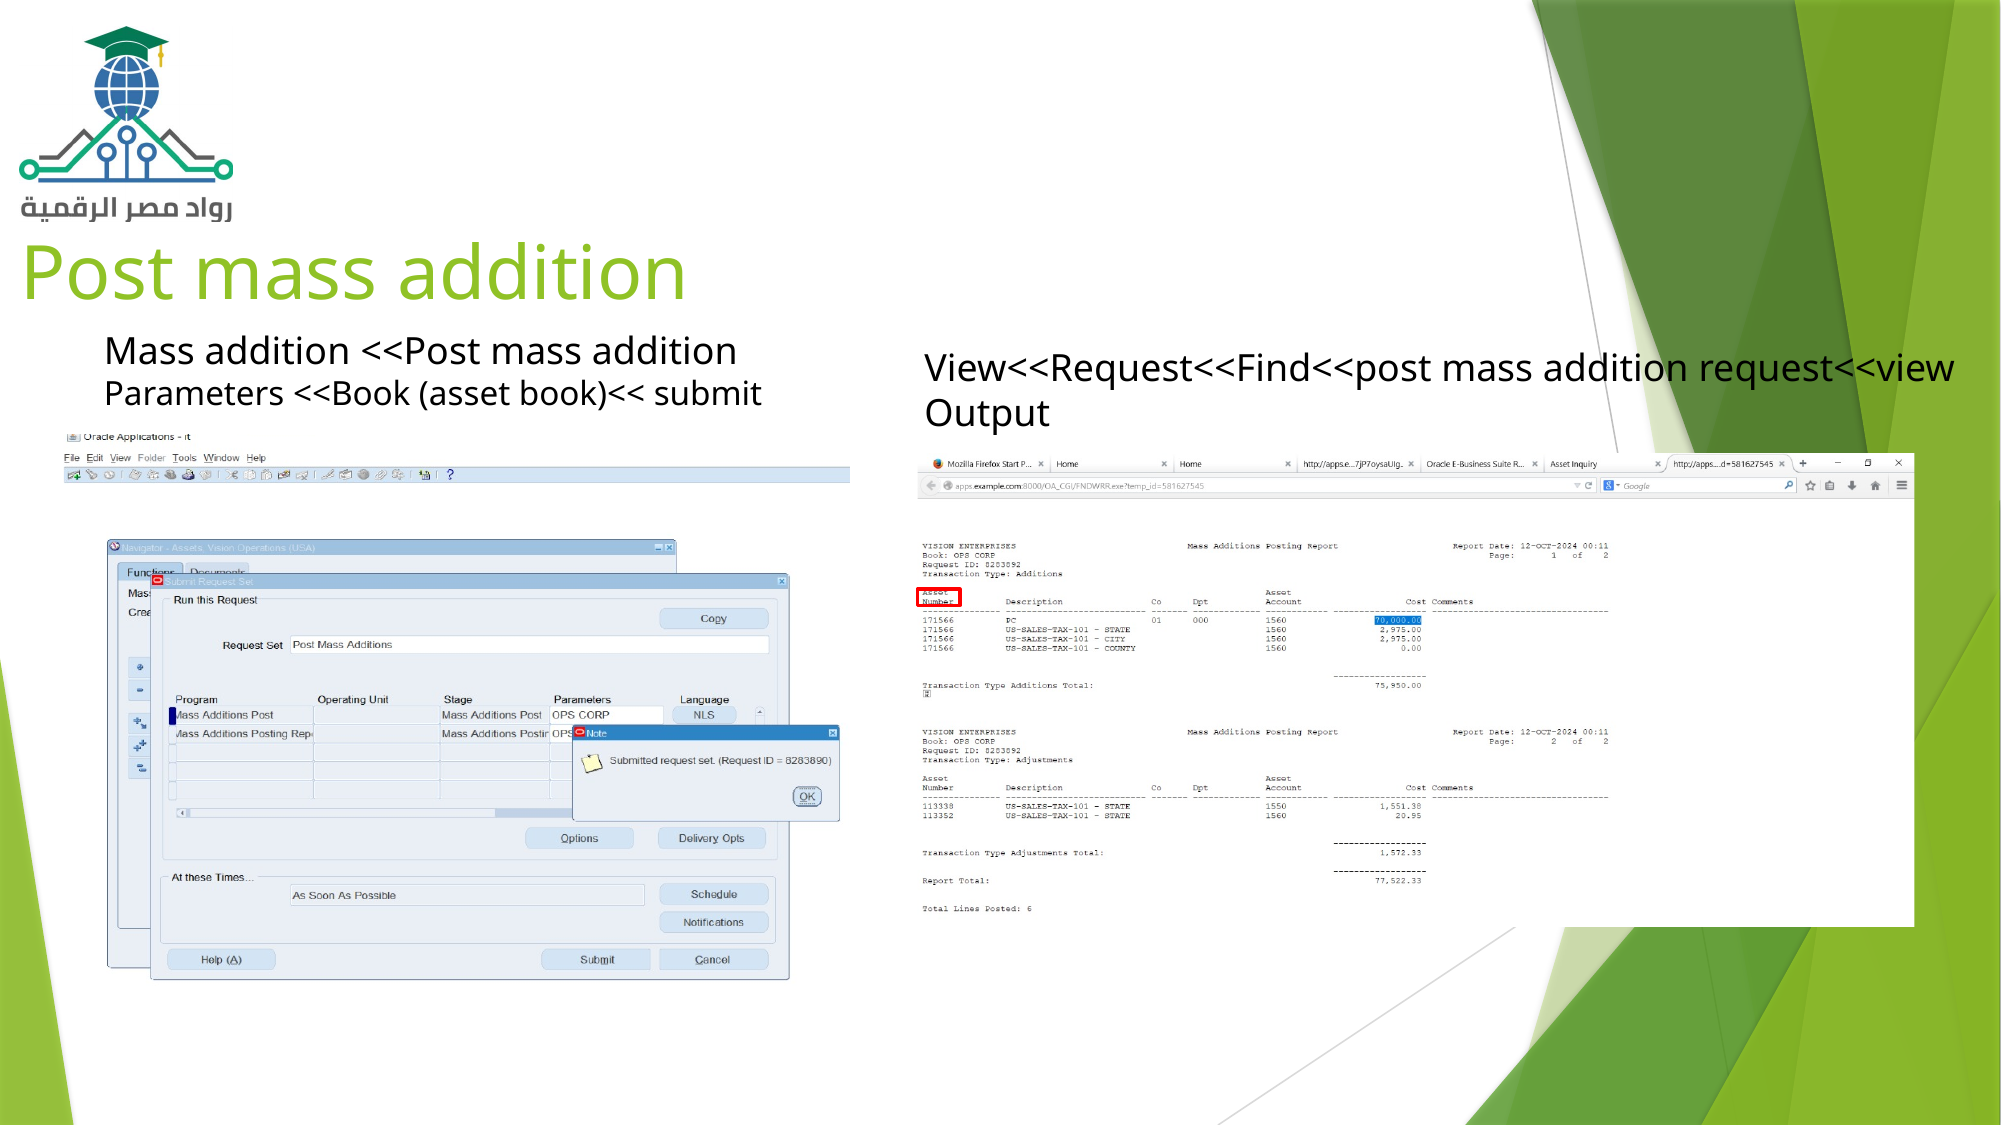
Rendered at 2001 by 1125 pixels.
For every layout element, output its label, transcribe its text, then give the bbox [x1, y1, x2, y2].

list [63, 433, 851, 994]
picture [19, 26, 233, 217]
text_box View<<Request<<Find<<post mass addition request<<view Output [909, 336, 2000, 441]
title Post mass addition [5, 217, 1416, 435]
text_box Mass addition <<Post mass addition Parameters <<Book (asset book)<< submit [89, 319, 795, 420]
picture [917, 369, 1915, 928]
